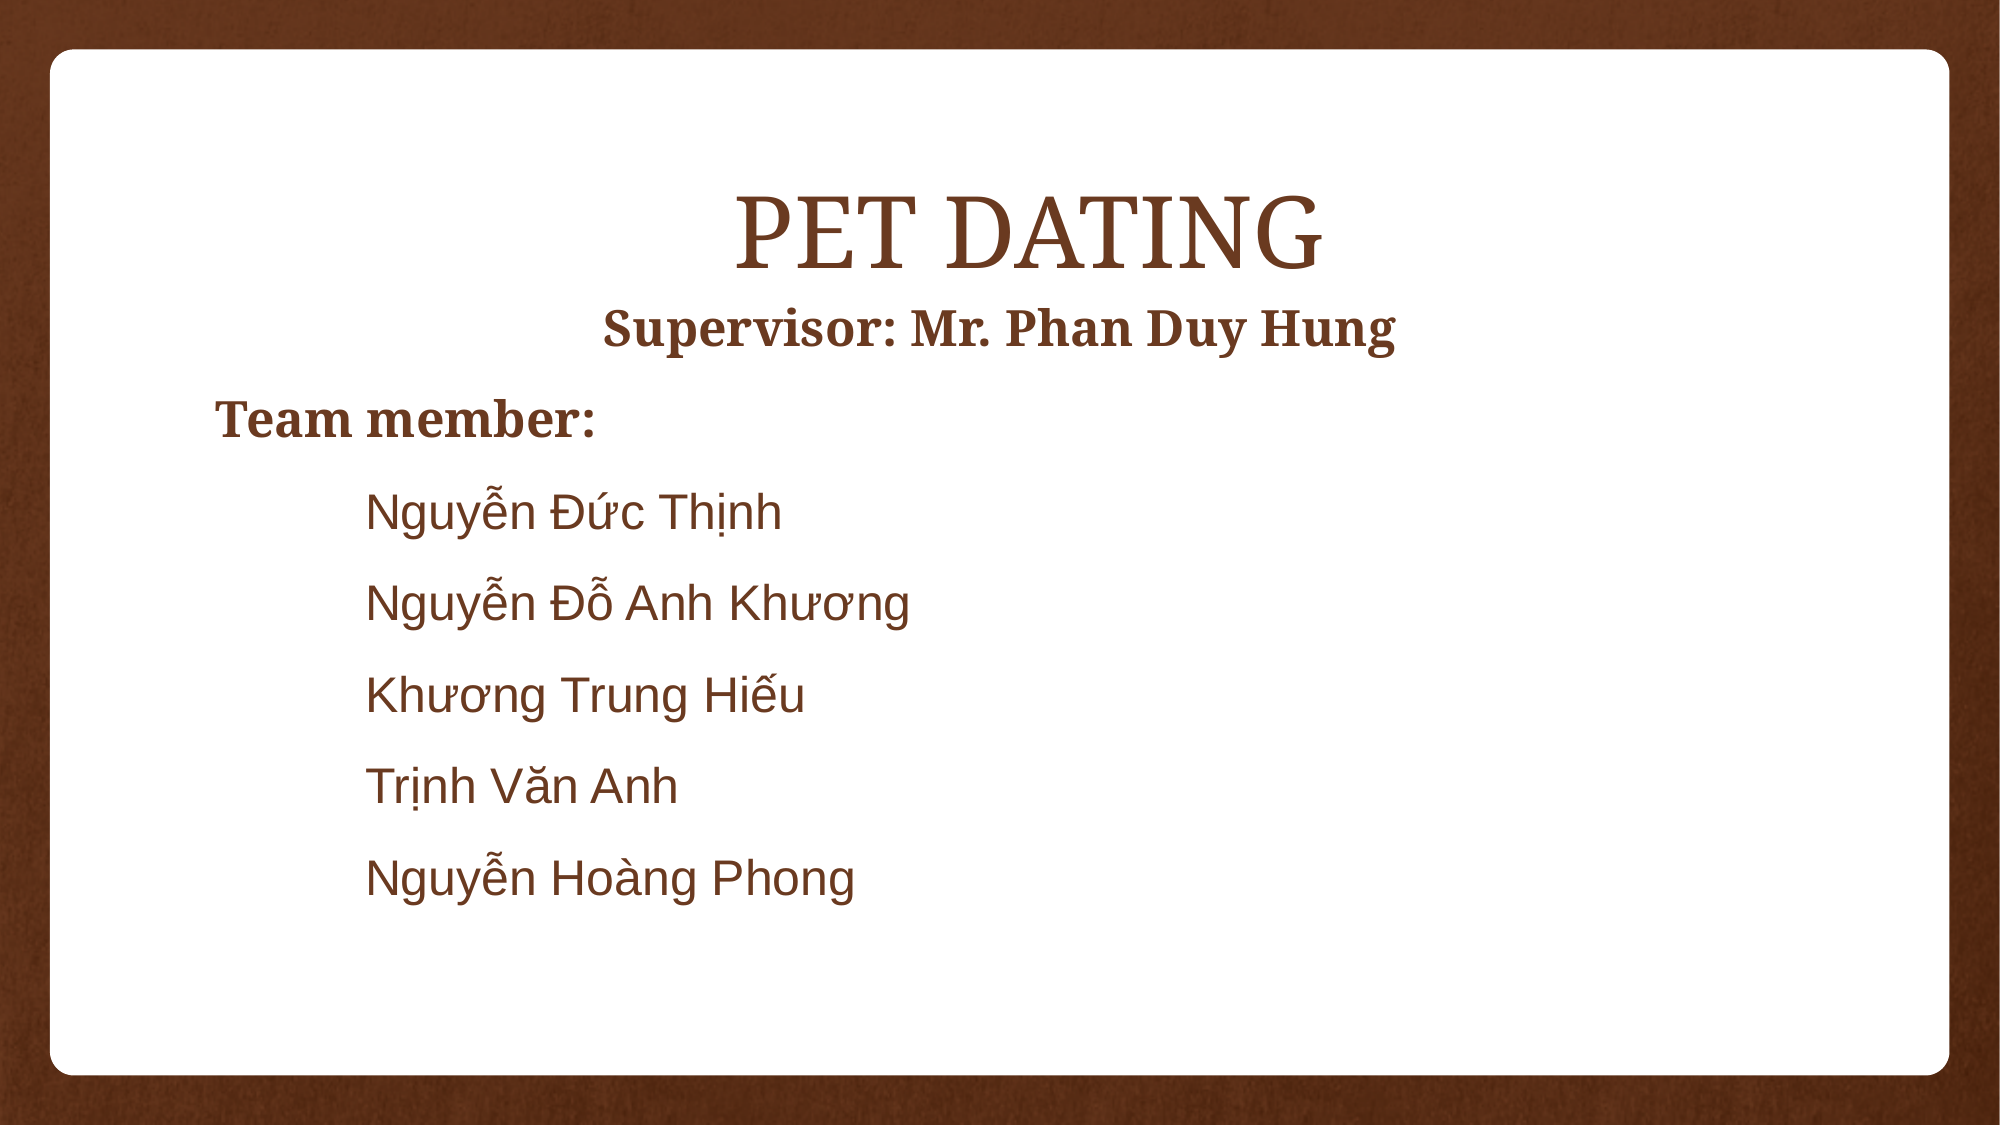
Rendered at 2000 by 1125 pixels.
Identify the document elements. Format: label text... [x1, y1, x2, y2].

text_box PET DATING [255, 127, 1804, 296]
list Supervisor: Mr. Phan Duy Hung Team member: Nguyễn Đức Thịnh Nguyễn Đỗ Anh Khương Khương Trung Hiếu Trịnh Văn Anh Nguyễn Hoàng Phong [199, 295, 1800, 996]
